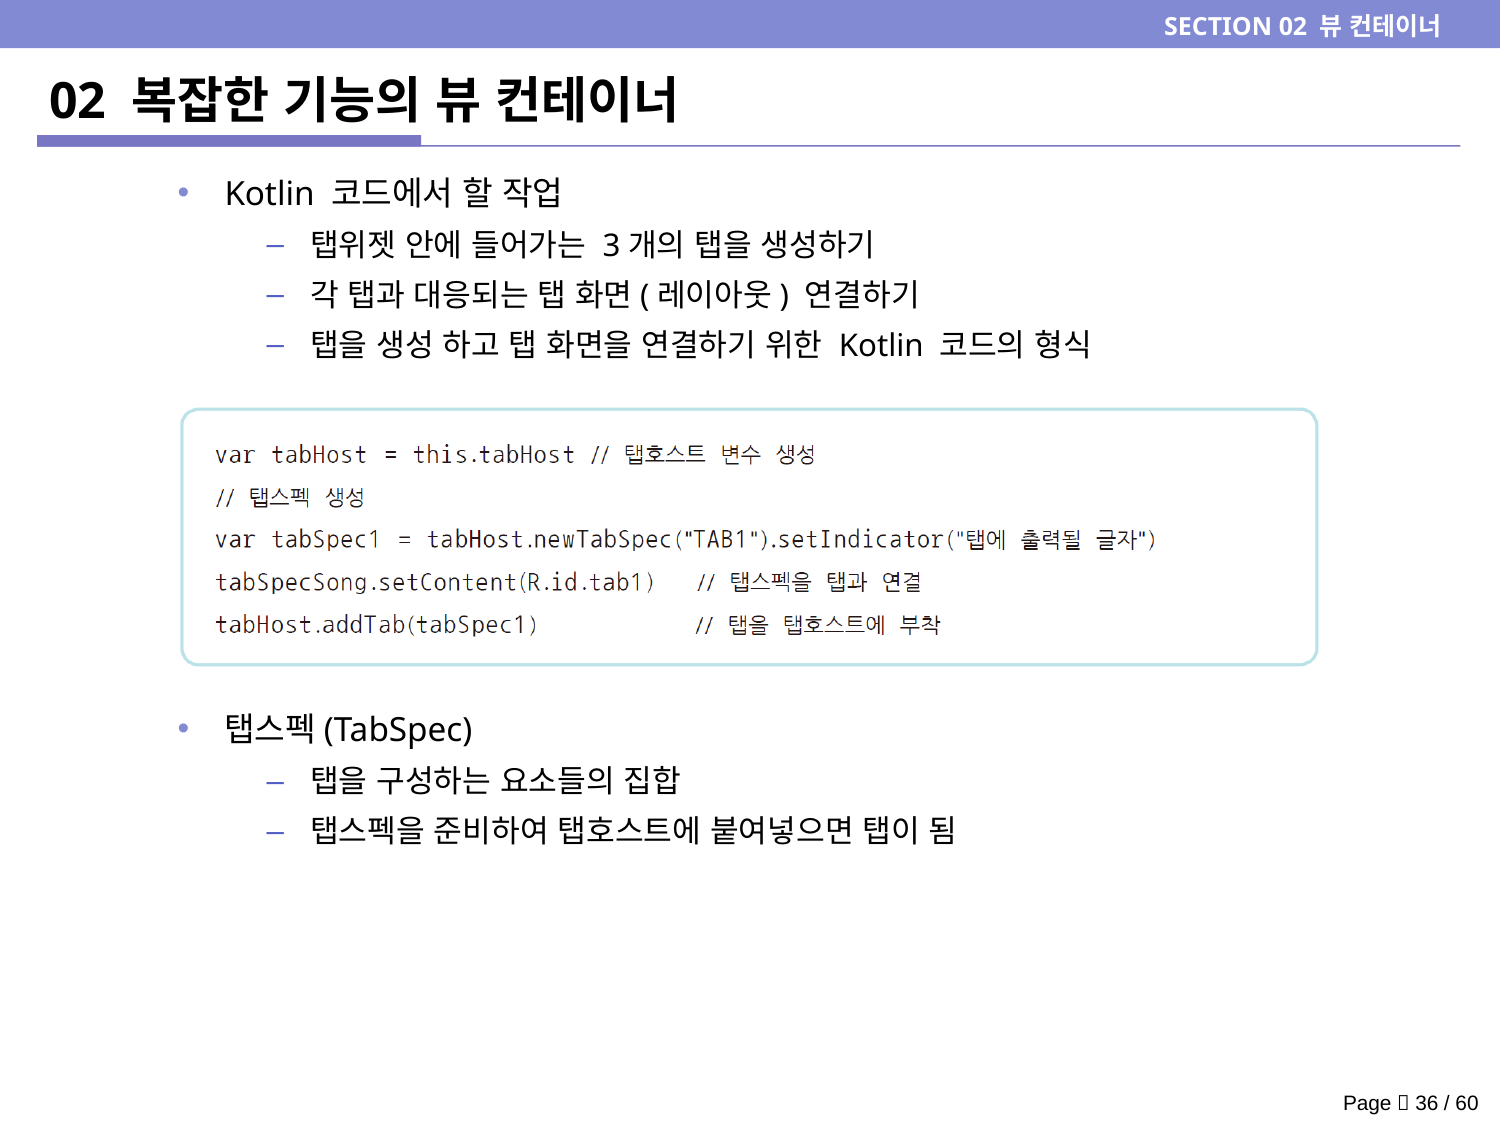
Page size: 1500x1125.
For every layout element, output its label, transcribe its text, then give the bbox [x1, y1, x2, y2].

picture [178, 401, 1321, 670]
text_box SECTION 02 뷰 컨테이너 [1149, 3, 1473, 49]
list Kotlin 코드에서 할 작업 탭위젯 안에 들어가는 3개의 탭을 생성하기 각 탭과 대응되는 탭 화면(레이아웃) 연결하기 탭을 생성 하고 탭 화면을 연결하기 위한 Kotlin 코드의 형식 탭스펙(TabSpec) 탭을 구성하는 요소들의 집합 탭스펙을 준비하여 탭호스트에 붙여넣으면 탭이 됨 [104, 171, 1382, 948]
title 02 복잡한 기능의 뷰 컨테이너 [48, 67, 1448, 132]
